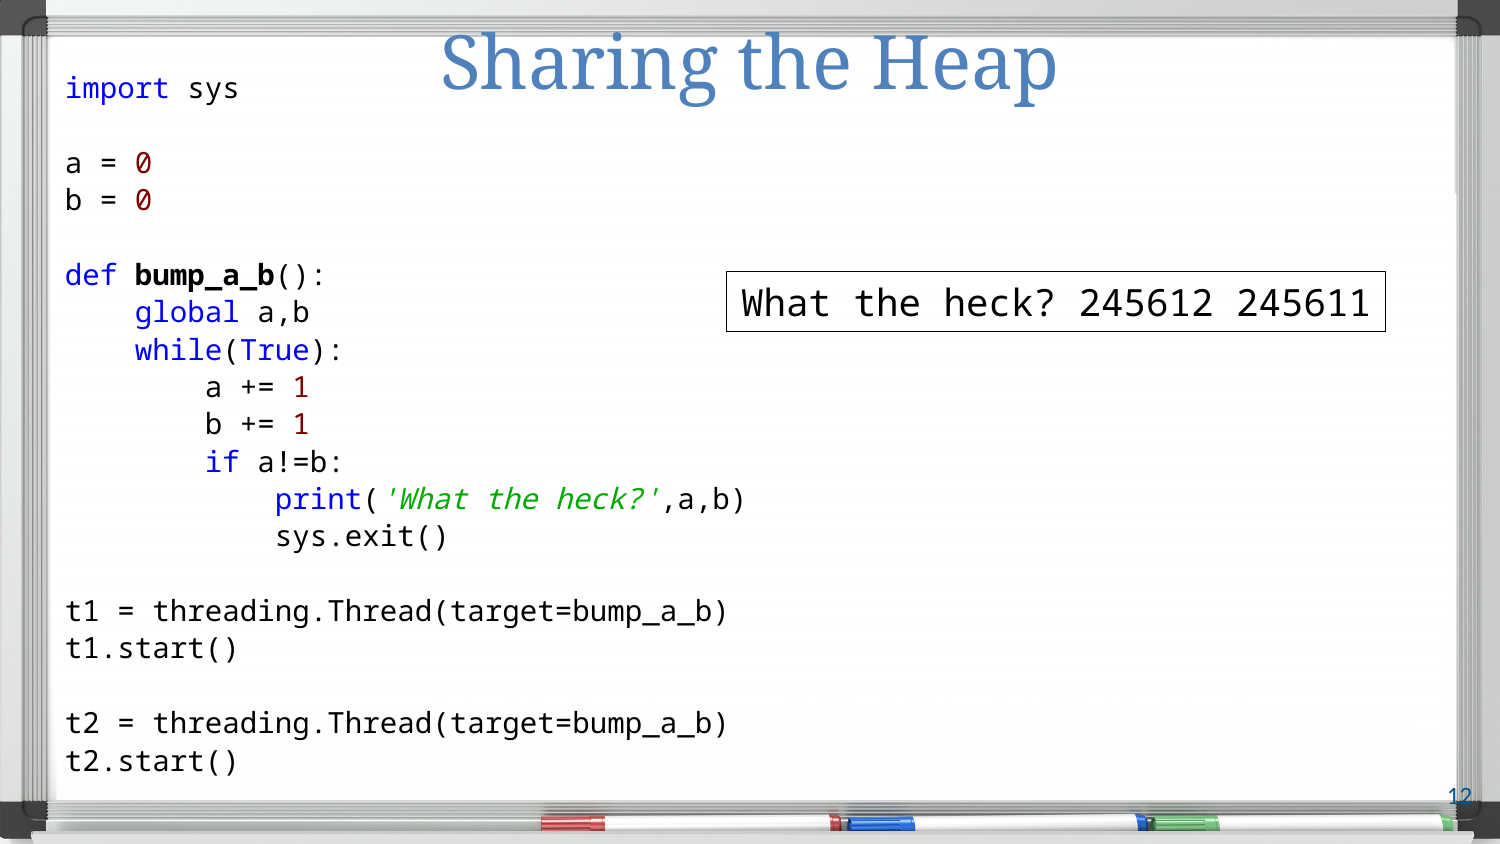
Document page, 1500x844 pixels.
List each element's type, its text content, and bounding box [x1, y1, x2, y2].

text_box What the heck? 245612 245611 [726, 271, 1386, 332]
slide_number 12 [1387, 771, 1488, 817]
title Sharing the Heap [12, 9, 1488, 110]
picture [0, 0, 1500, 844]
text_box import sys a = 0 b = 0 def bump_a_b(): global a,b while(True): a += 1 b += 1 if a!=b: print('What the heck?',a,b) sys.exit() t1 = threading.Thread(target=bump_a_b) t1.start() t2 = threading.Thread(target=bump_a_b) t2.start() [49, 59, 800, 785]
